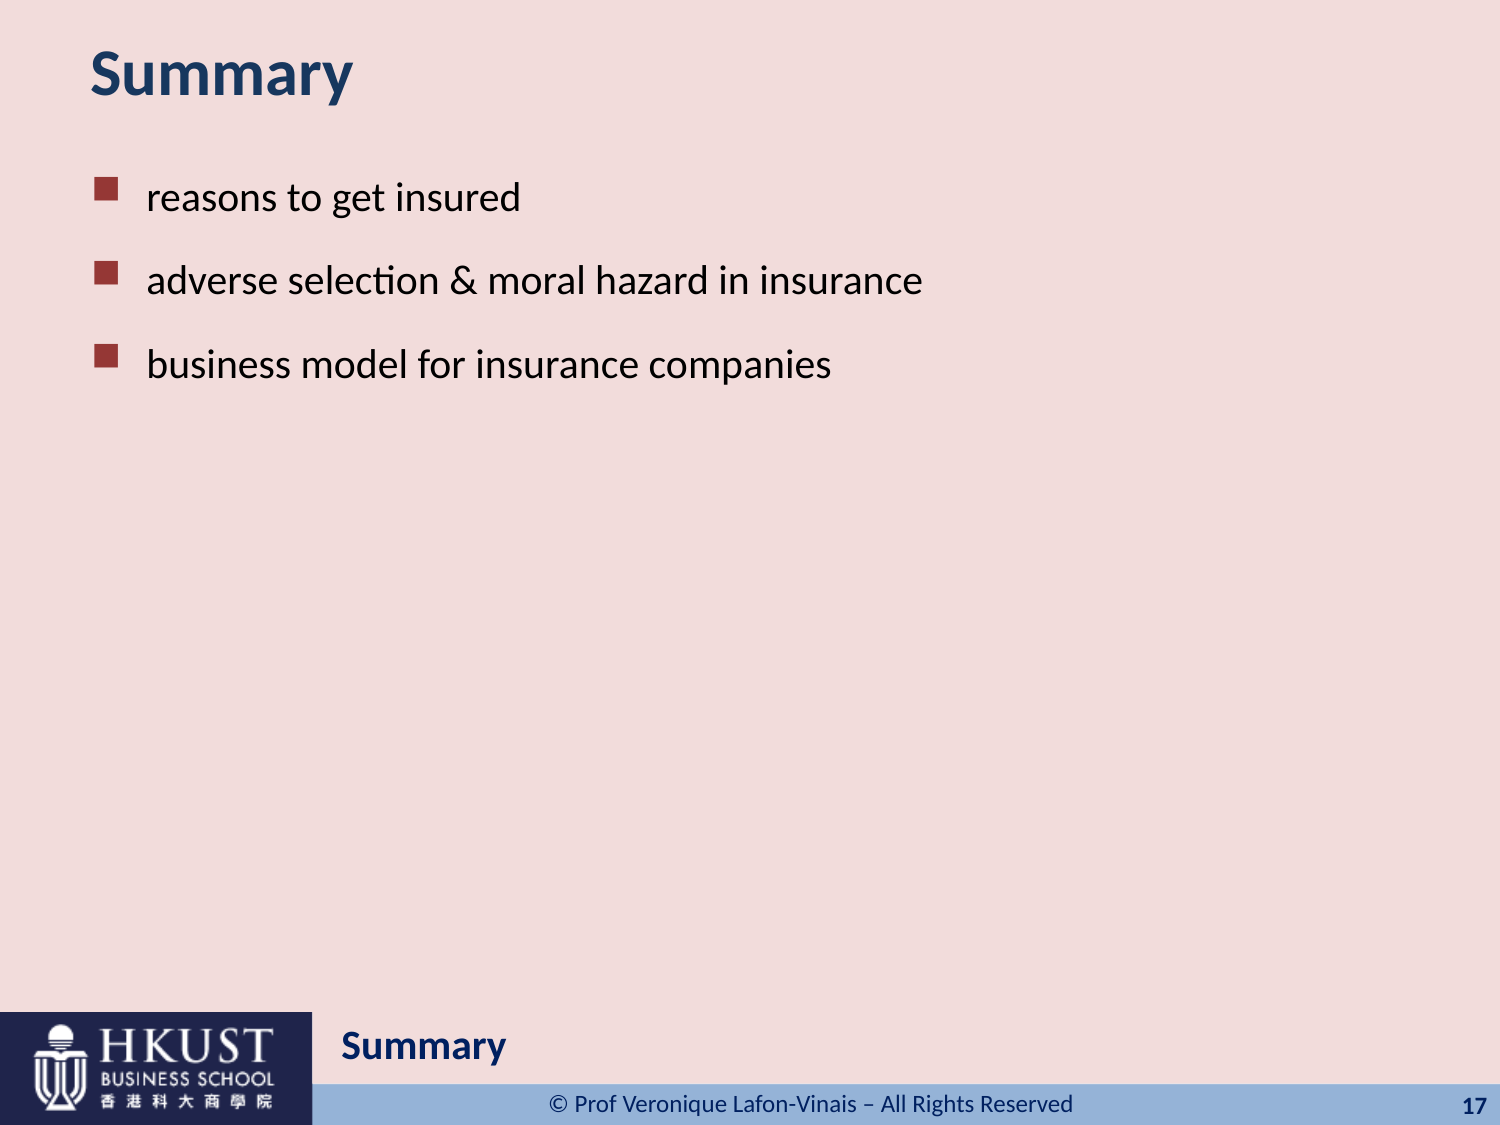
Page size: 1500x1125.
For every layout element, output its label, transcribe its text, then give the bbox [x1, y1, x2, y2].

slide_number 17 [1351, 1080, 1500, 1125]
title Summary [74, 24, 1426, 113]
picture [0, 1012, 1500, 1125]
list reasons to get insured adverse selection & moral hazard in insurance business model for insurance companies [74, 137, 1426, 963]
footer Summary [326, 1007, 1500, 1078]
